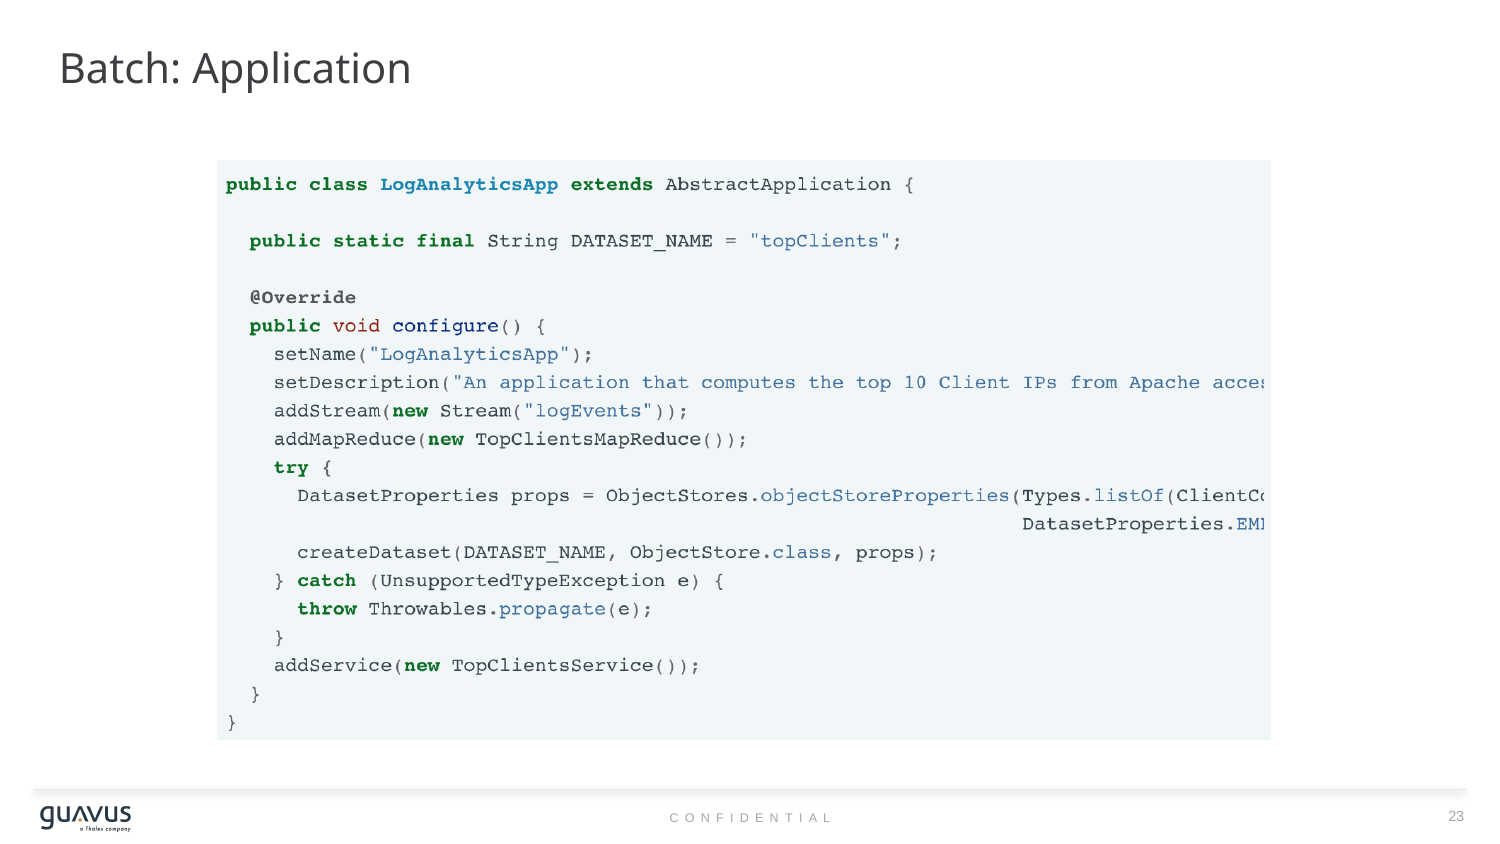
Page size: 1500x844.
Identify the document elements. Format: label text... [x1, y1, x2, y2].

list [217, 160, 1271, 740]
title Batch: Application [43, 10, 1467, 130]
picture [27, 796, 146, 841]
